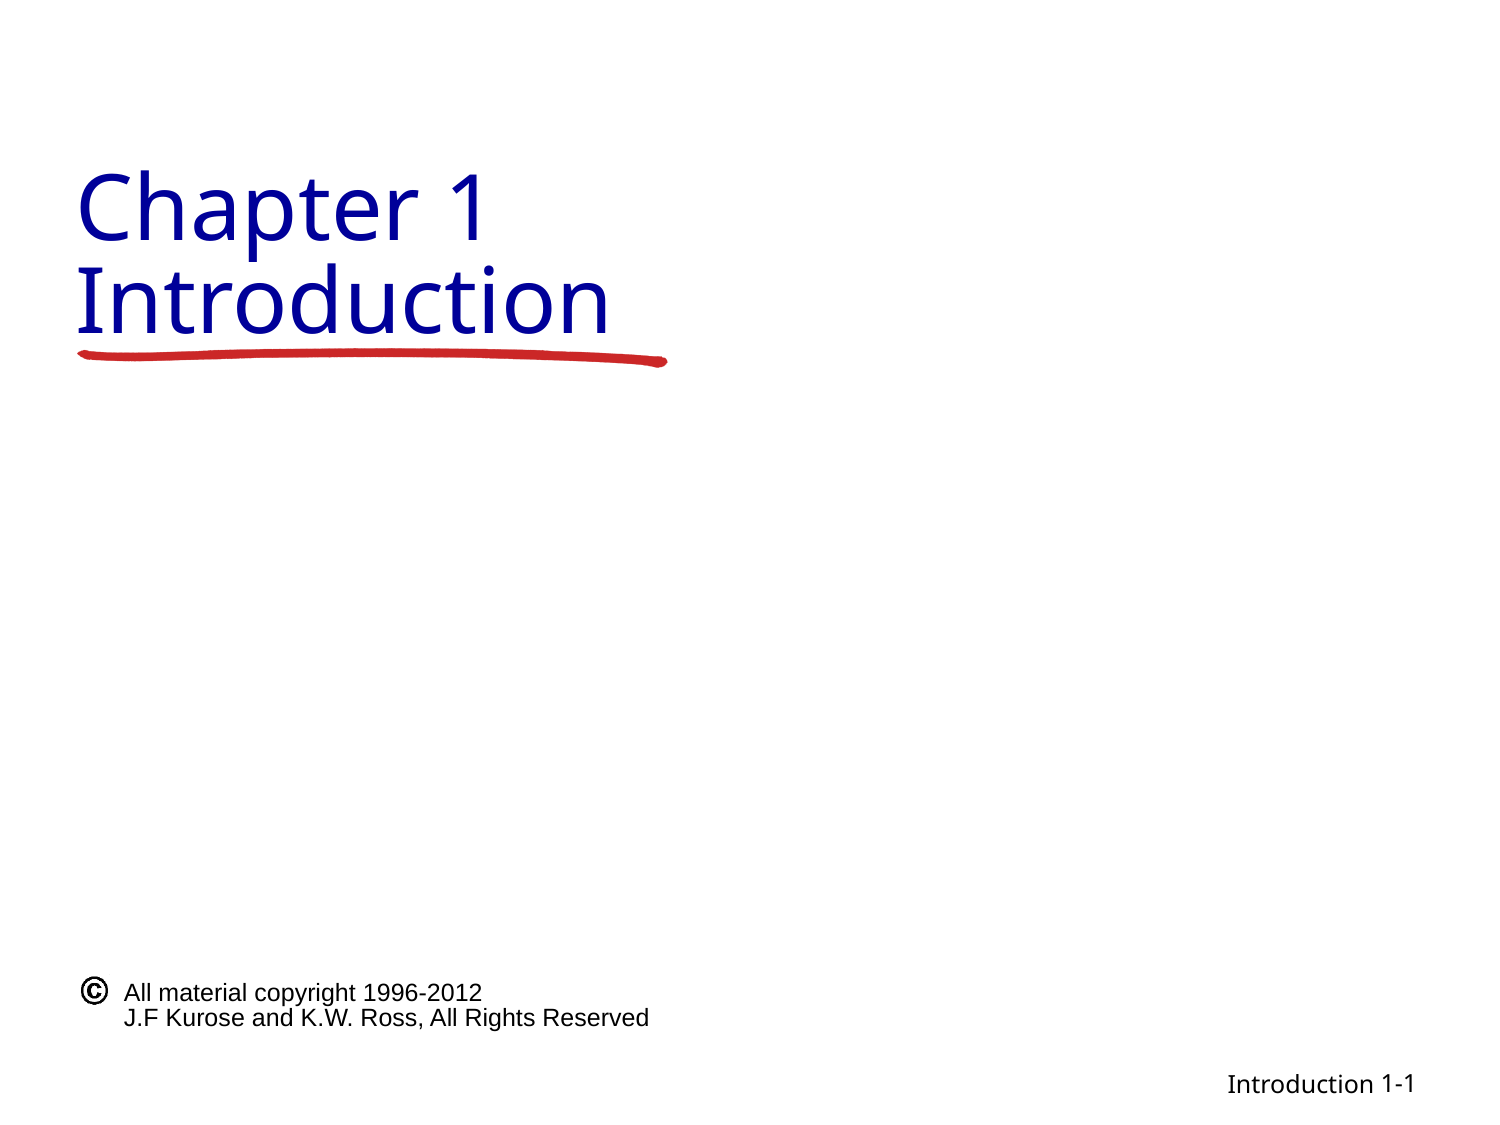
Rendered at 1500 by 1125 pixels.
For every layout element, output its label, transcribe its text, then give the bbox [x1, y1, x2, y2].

footer Introduction [914, 1060, 1391, 1109]
picture [73, 343, 675, 373]
text_box All material copyright 1996-2012 J.F Kurose and K.W. Ross, All Rights Reserved [74, 943, 957, 1040]
slide_number 1-1 [1365, 1059, 1477, 1106]
picture [78, 974, 111, 1006]
text_box Chapter 1 Introduction [60, 117, 798, 401]
